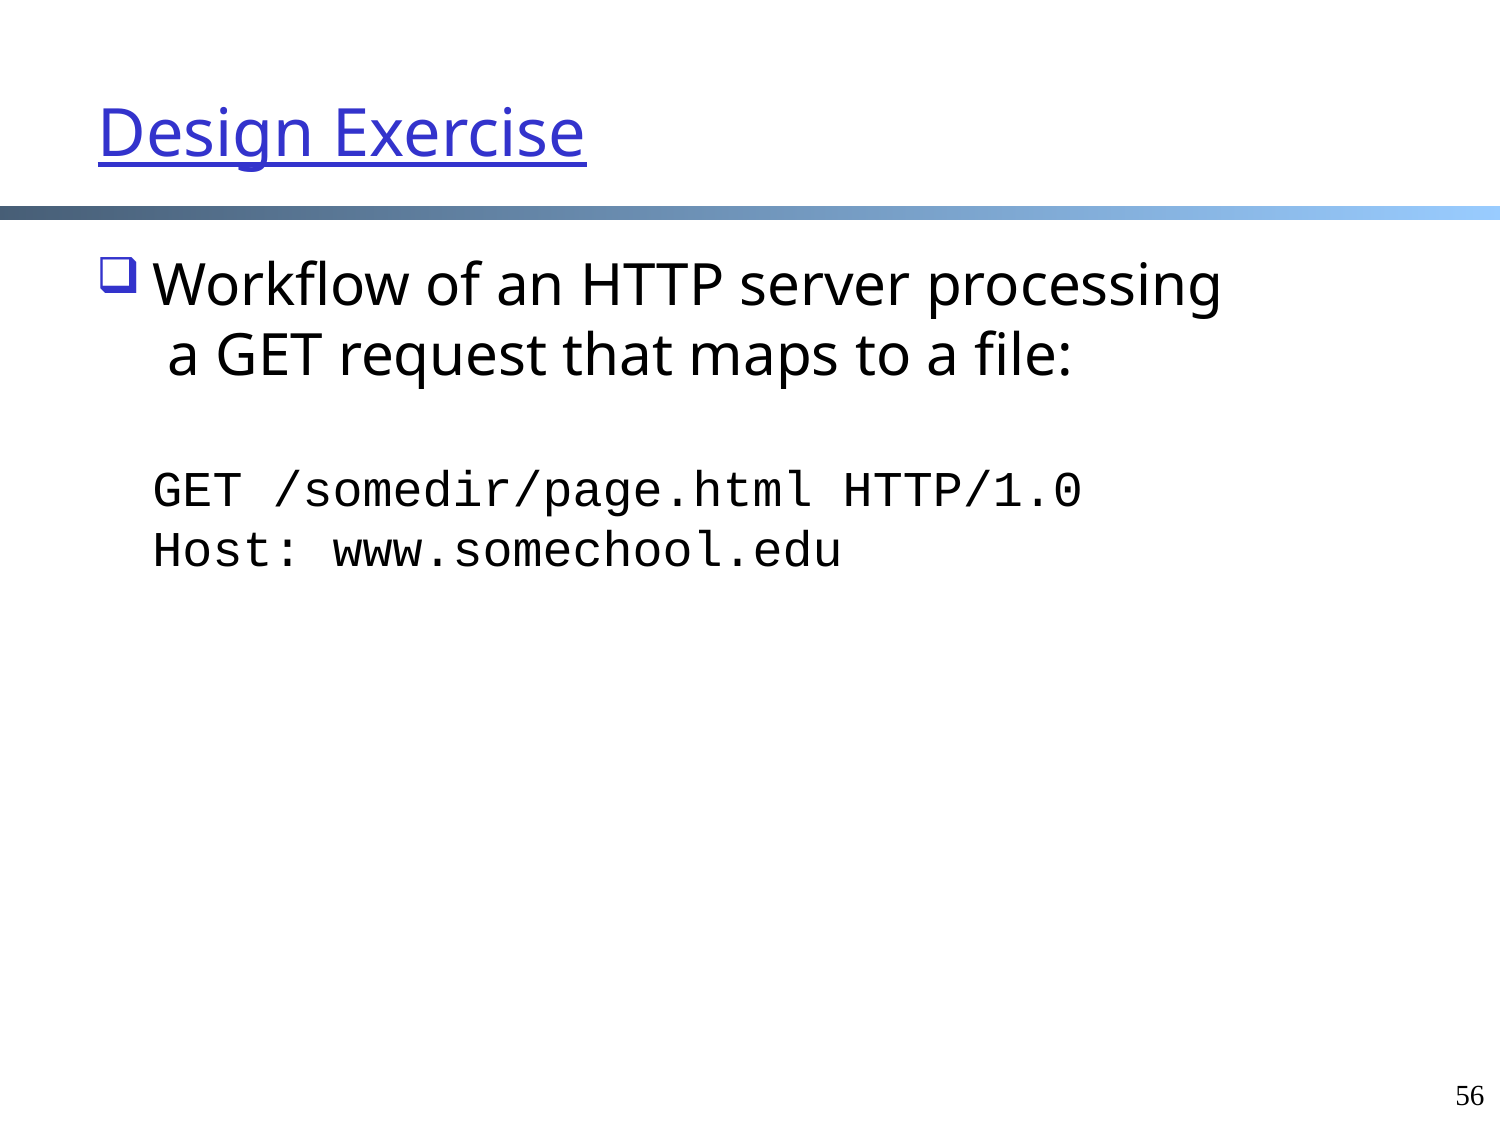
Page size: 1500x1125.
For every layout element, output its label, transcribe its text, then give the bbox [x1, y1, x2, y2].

title Design Exercise [82, 61, 1358, 199]
slide_number 56 [1424, 1068, 1500, 1125]
list Workflow of an HTTP server processing a GET request that maps to a file: GET /somedir/page.html HTTP/1.0 Host: www.somechool.edu [81, 239, 1461, 1002]
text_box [1424, 207, 1428, 219]
